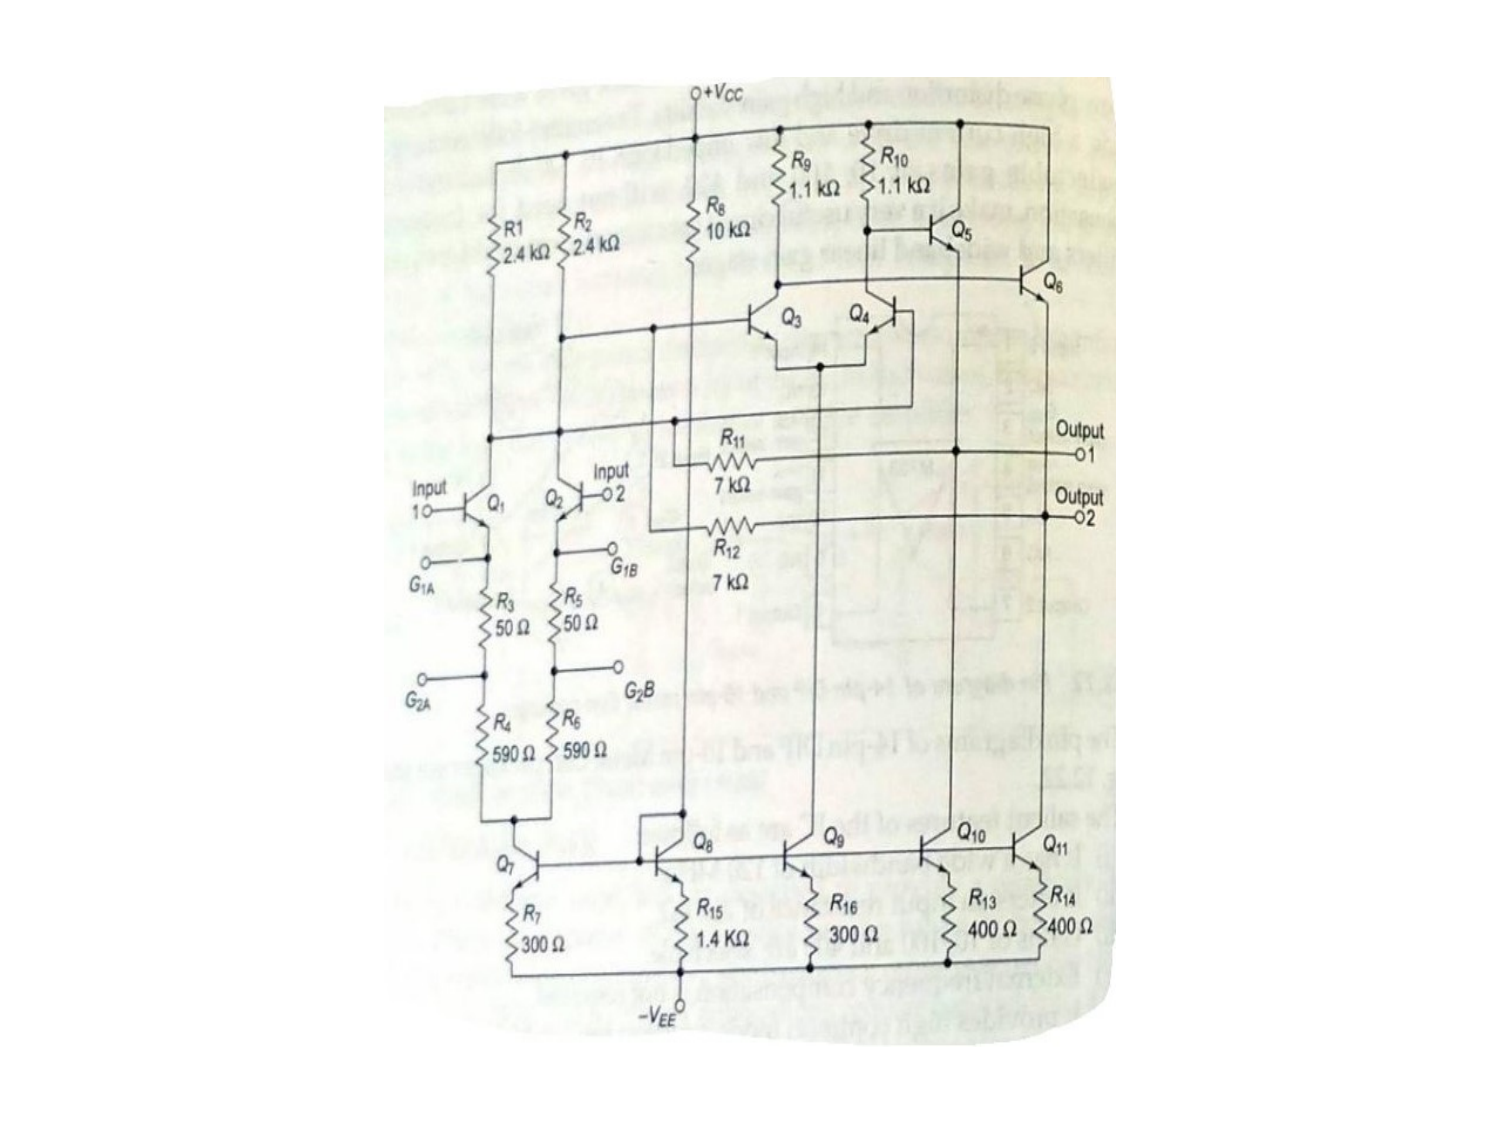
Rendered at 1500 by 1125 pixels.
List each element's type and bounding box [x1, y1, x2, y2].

picture [384, 76, 1116, 1048]
